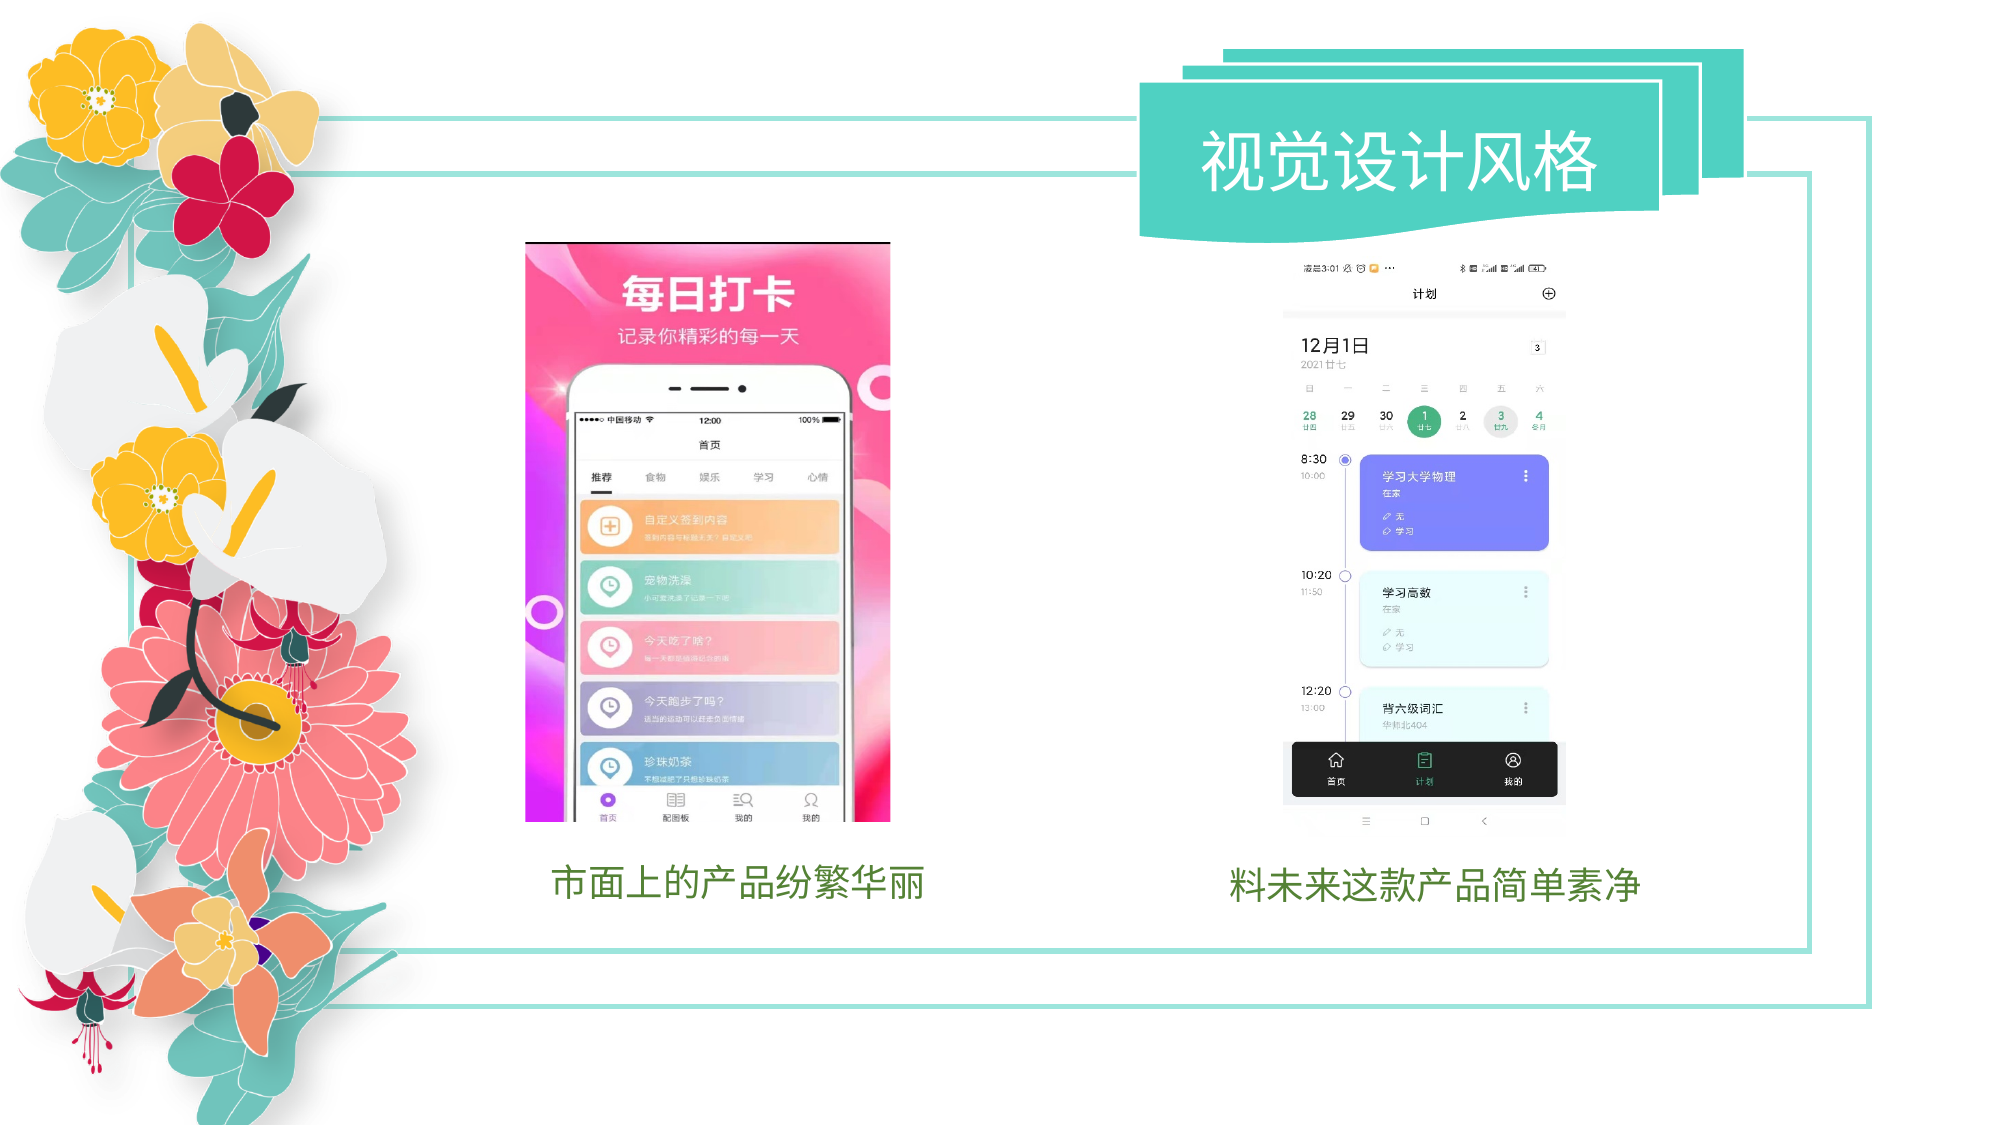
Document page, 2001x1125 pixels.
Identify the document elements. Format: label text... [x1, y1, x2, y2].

picture [1283, 256, 1566, 837]
text_box [469, 117, 1870, 1007]
text_box [469, 173, 1810, 952]
picture [0, 0, 469, 1125]
text_box 市面上的产品纷繁华丽 [525, 852, 951, 912]
picture [525, 242, 891, 822]
text_box 视觉设计风格 [1137, 46, 1747, 246]
text_box 料未来这款产品简单素净 [1200, 854, 1671, 915]
